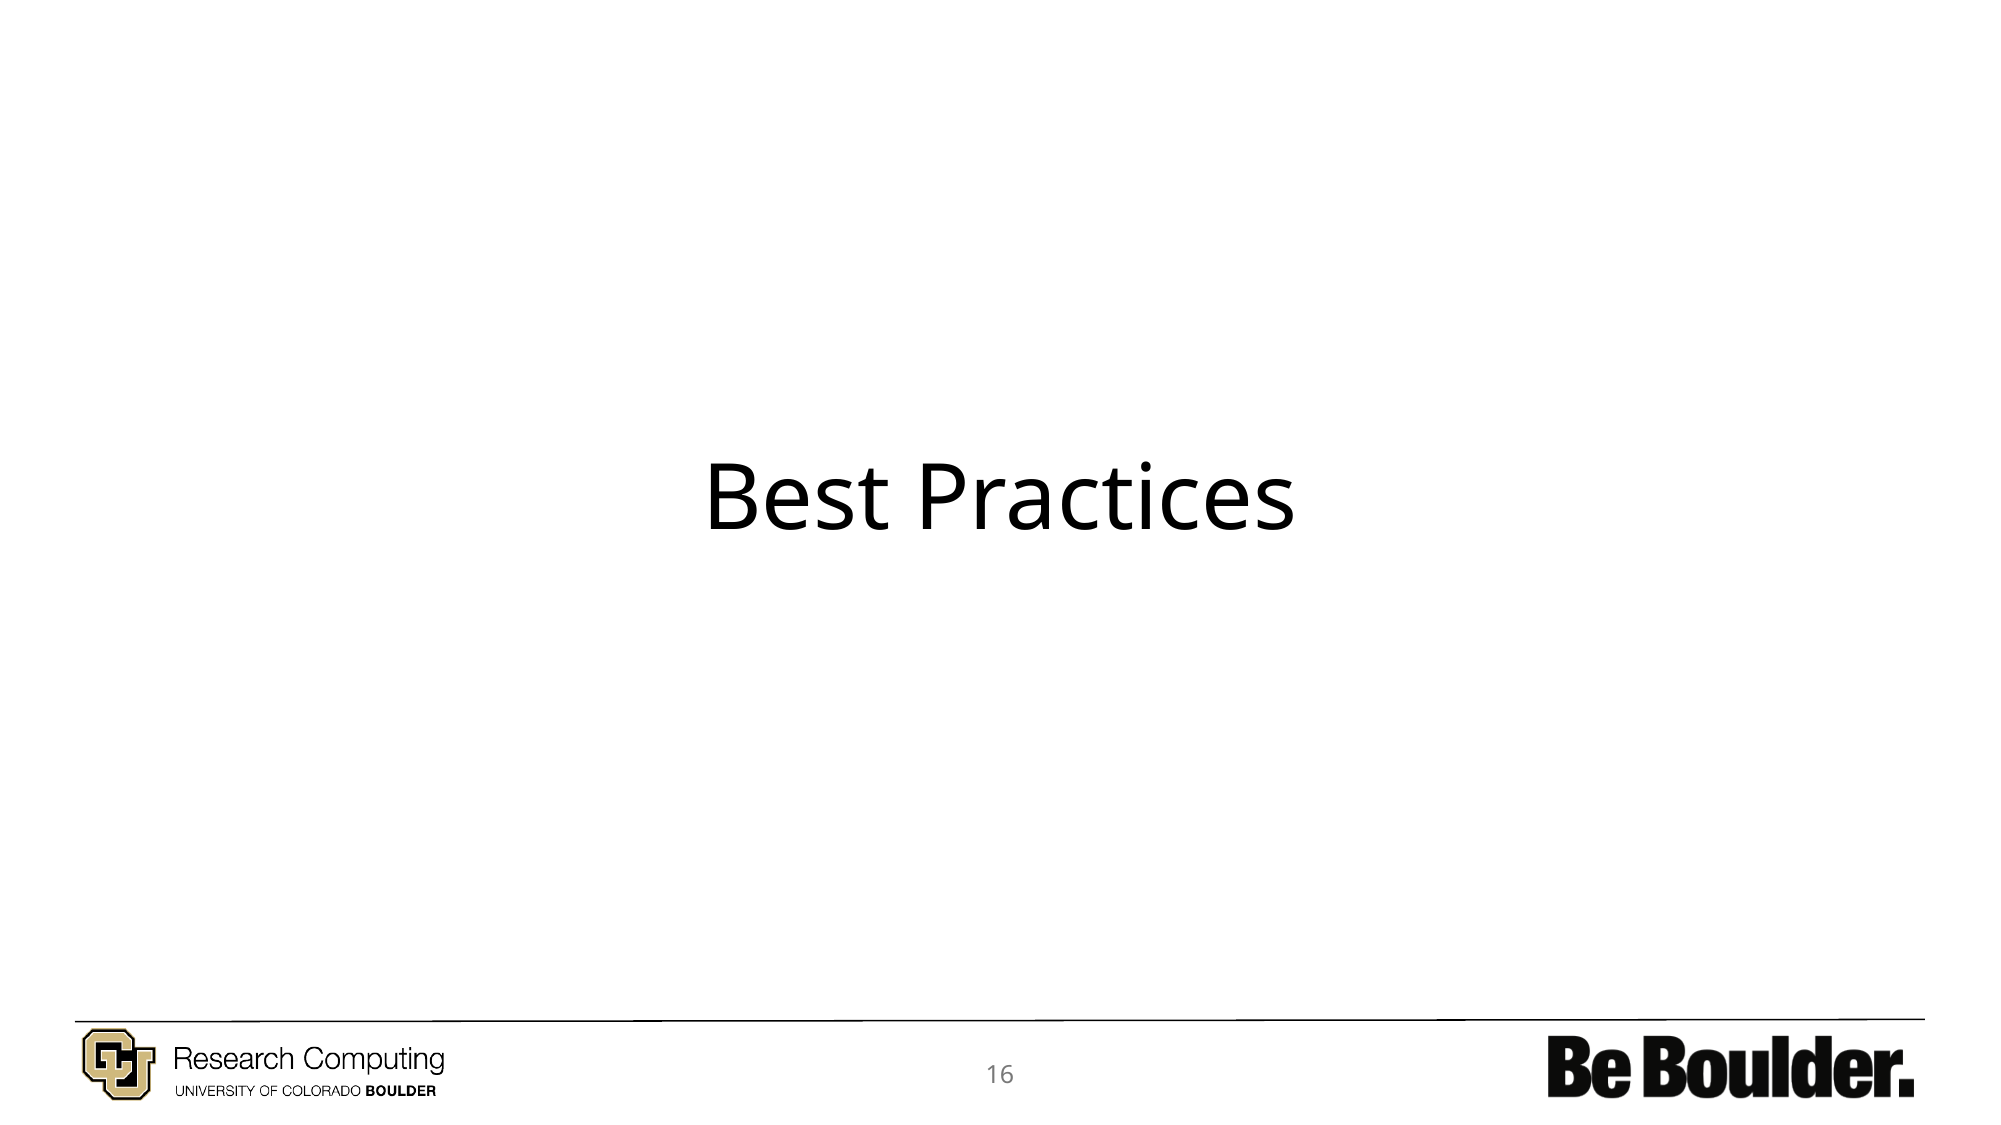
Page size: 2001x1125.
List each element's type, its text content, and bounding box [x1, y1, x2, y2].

picture [1524, 1028, 1938, 1102]
picture [81, 1028, 444, 1101]
title Best Practices [103, 379, 1897, 620]
slide_number 16 [774, 1046, 1225, 1106]
